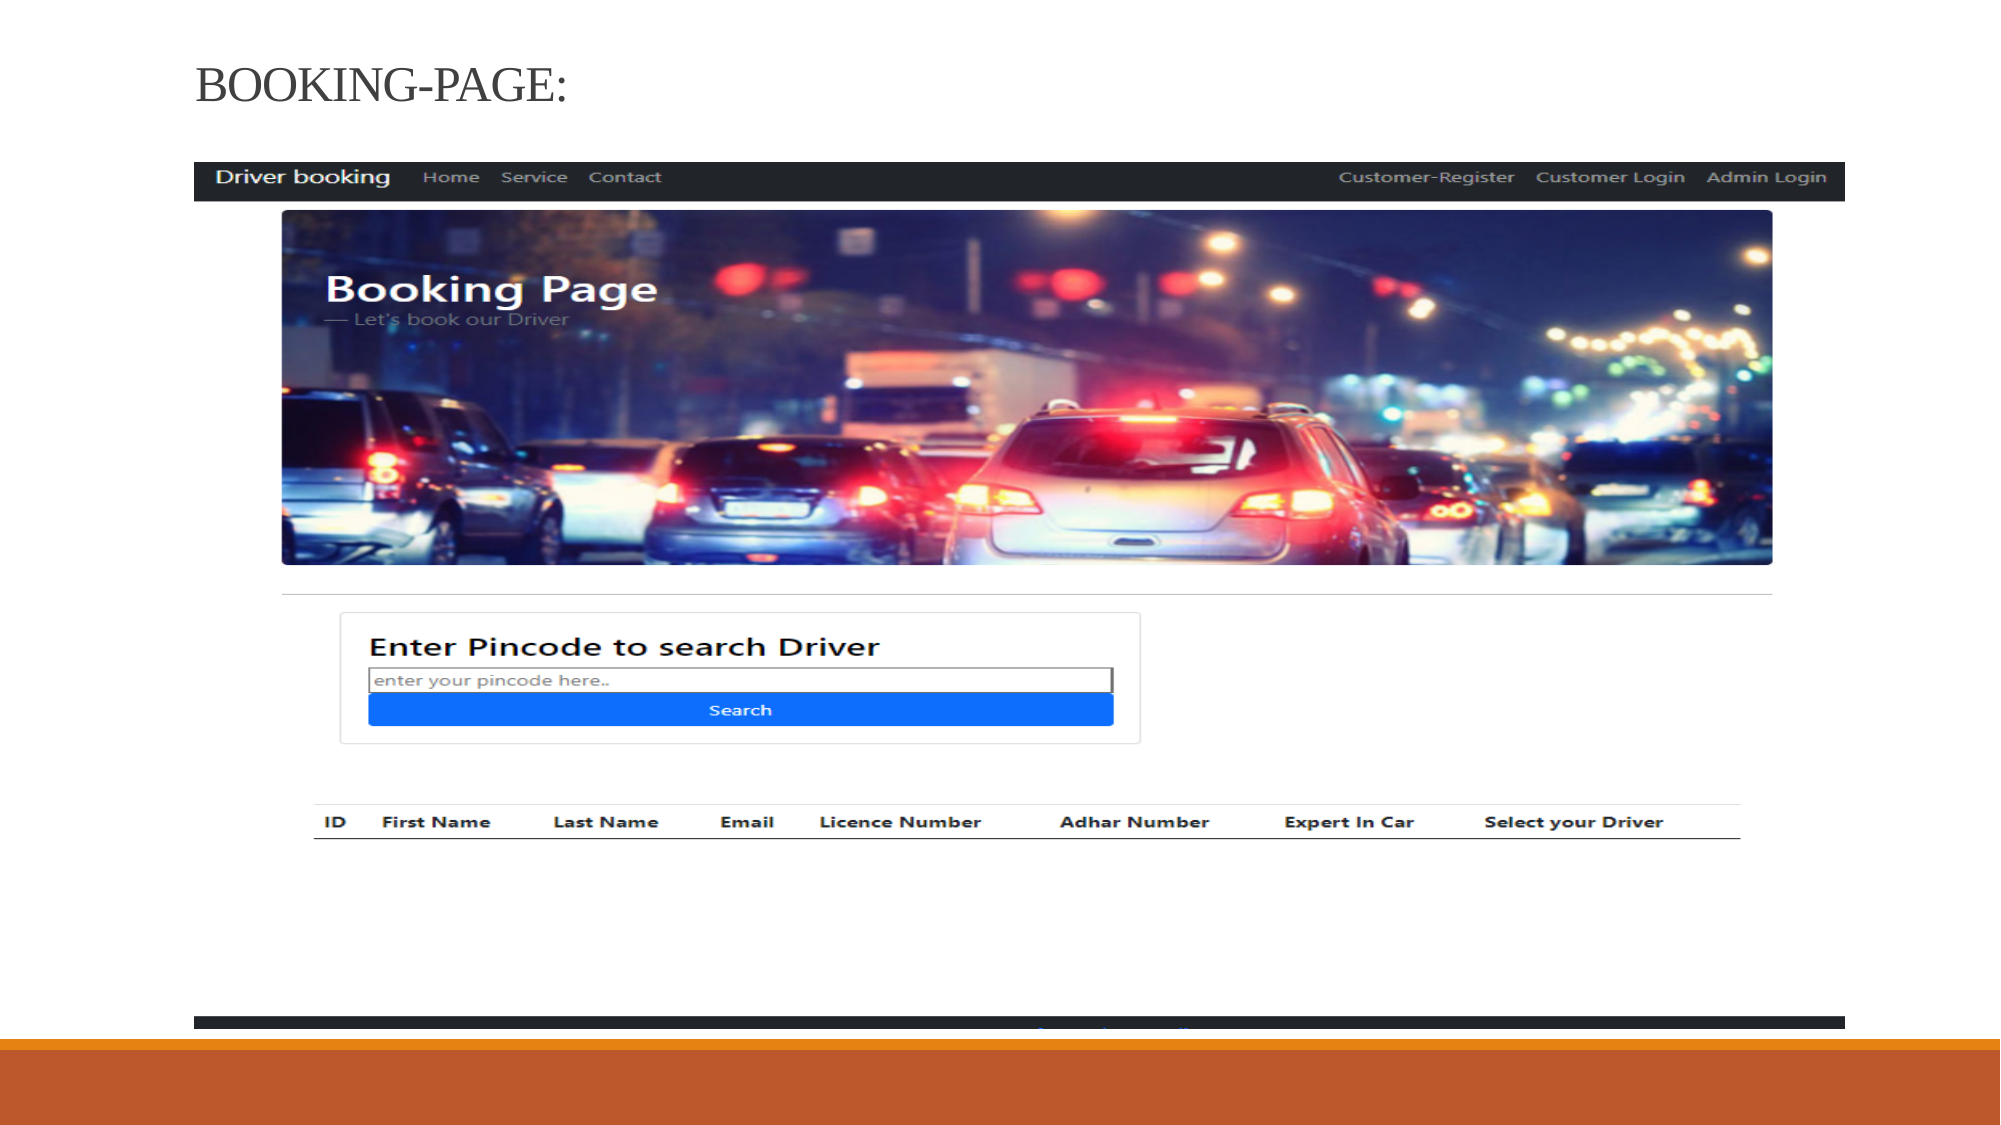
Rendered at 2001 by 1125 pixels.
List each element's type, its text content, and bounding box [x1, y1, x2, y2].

title BOOKING-PAGE: [180, 0, 1830, 119]
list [193, 161, 1845, 1029]
